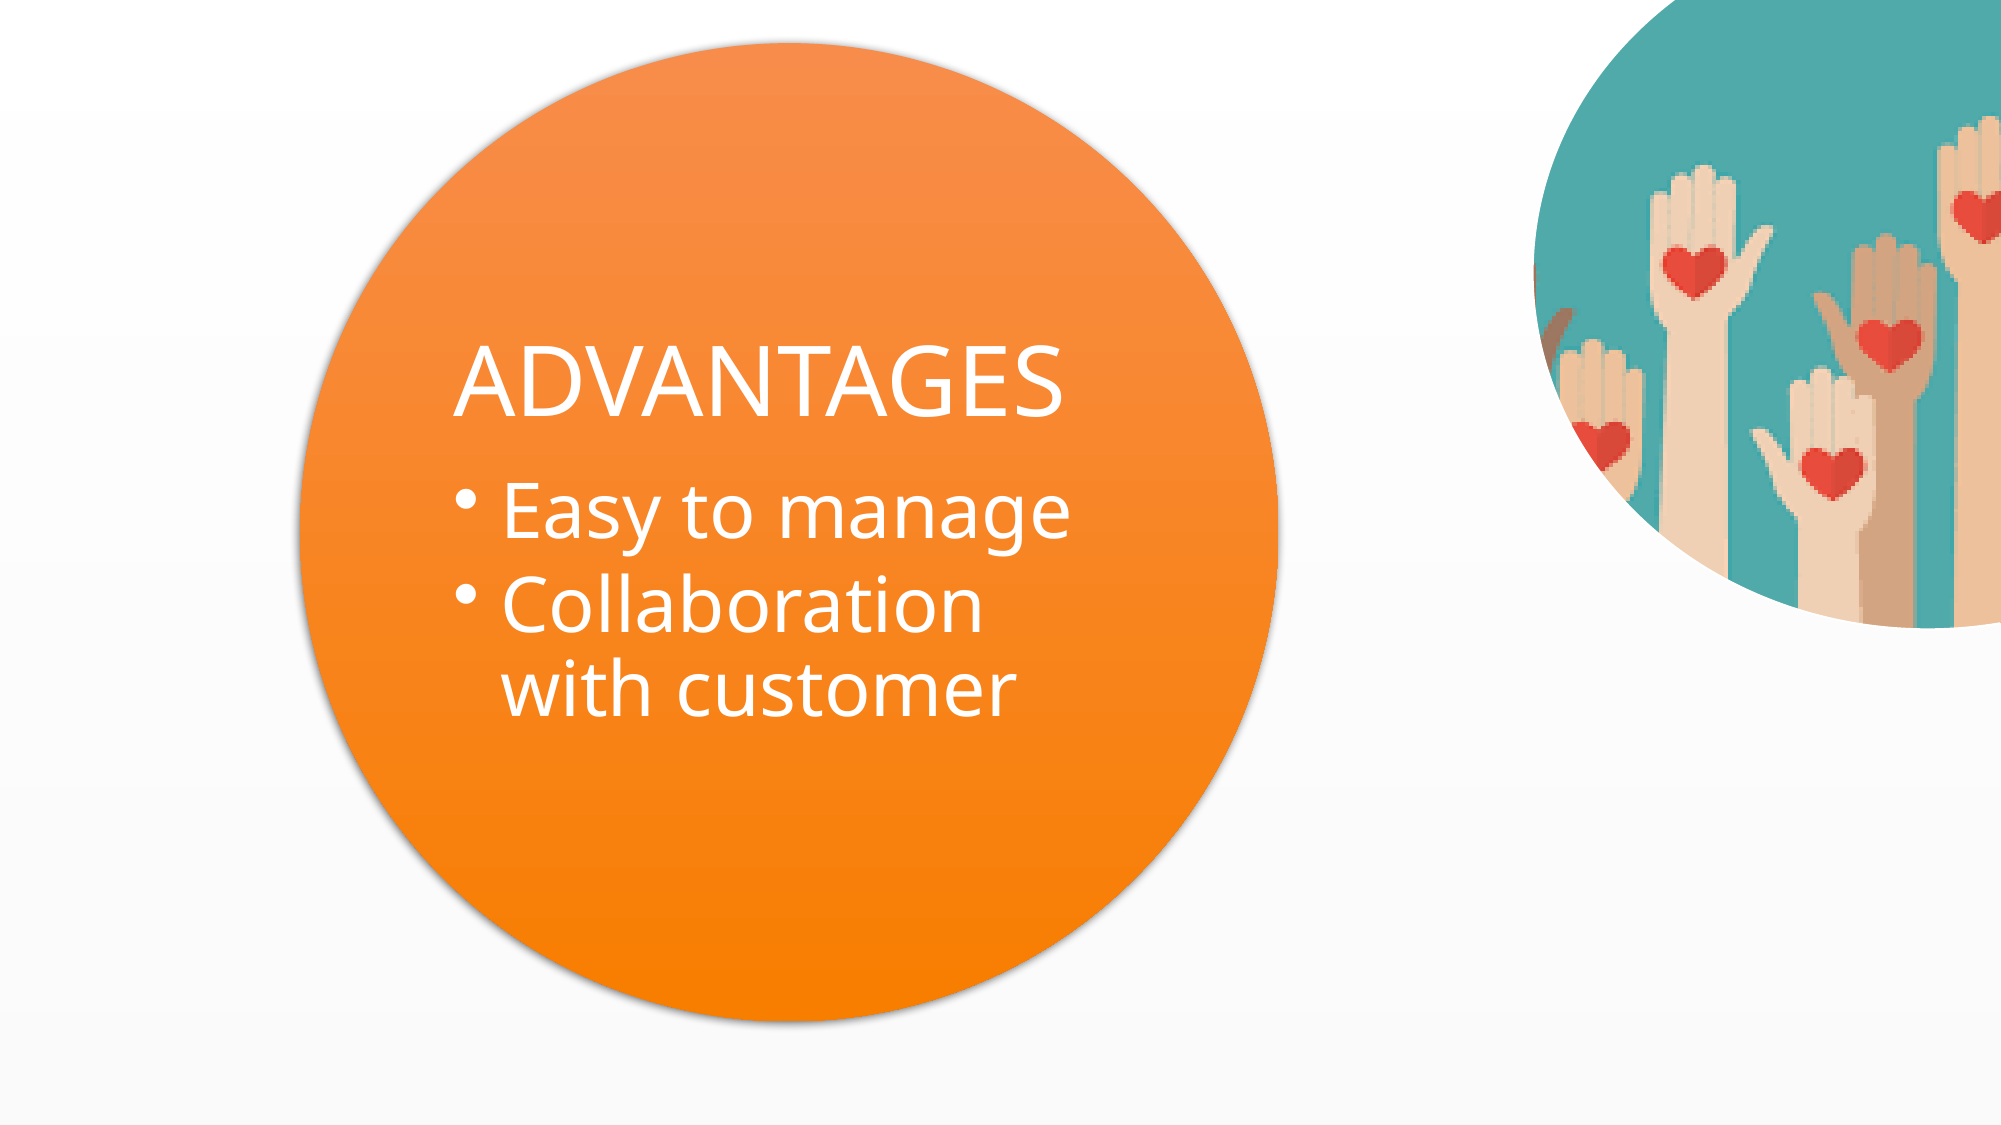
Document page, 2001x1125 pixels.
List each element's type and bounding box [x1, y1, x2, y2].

text_box [1094, 0, 2000, 1125]
text_box [23, 42, 1556, 1022]
